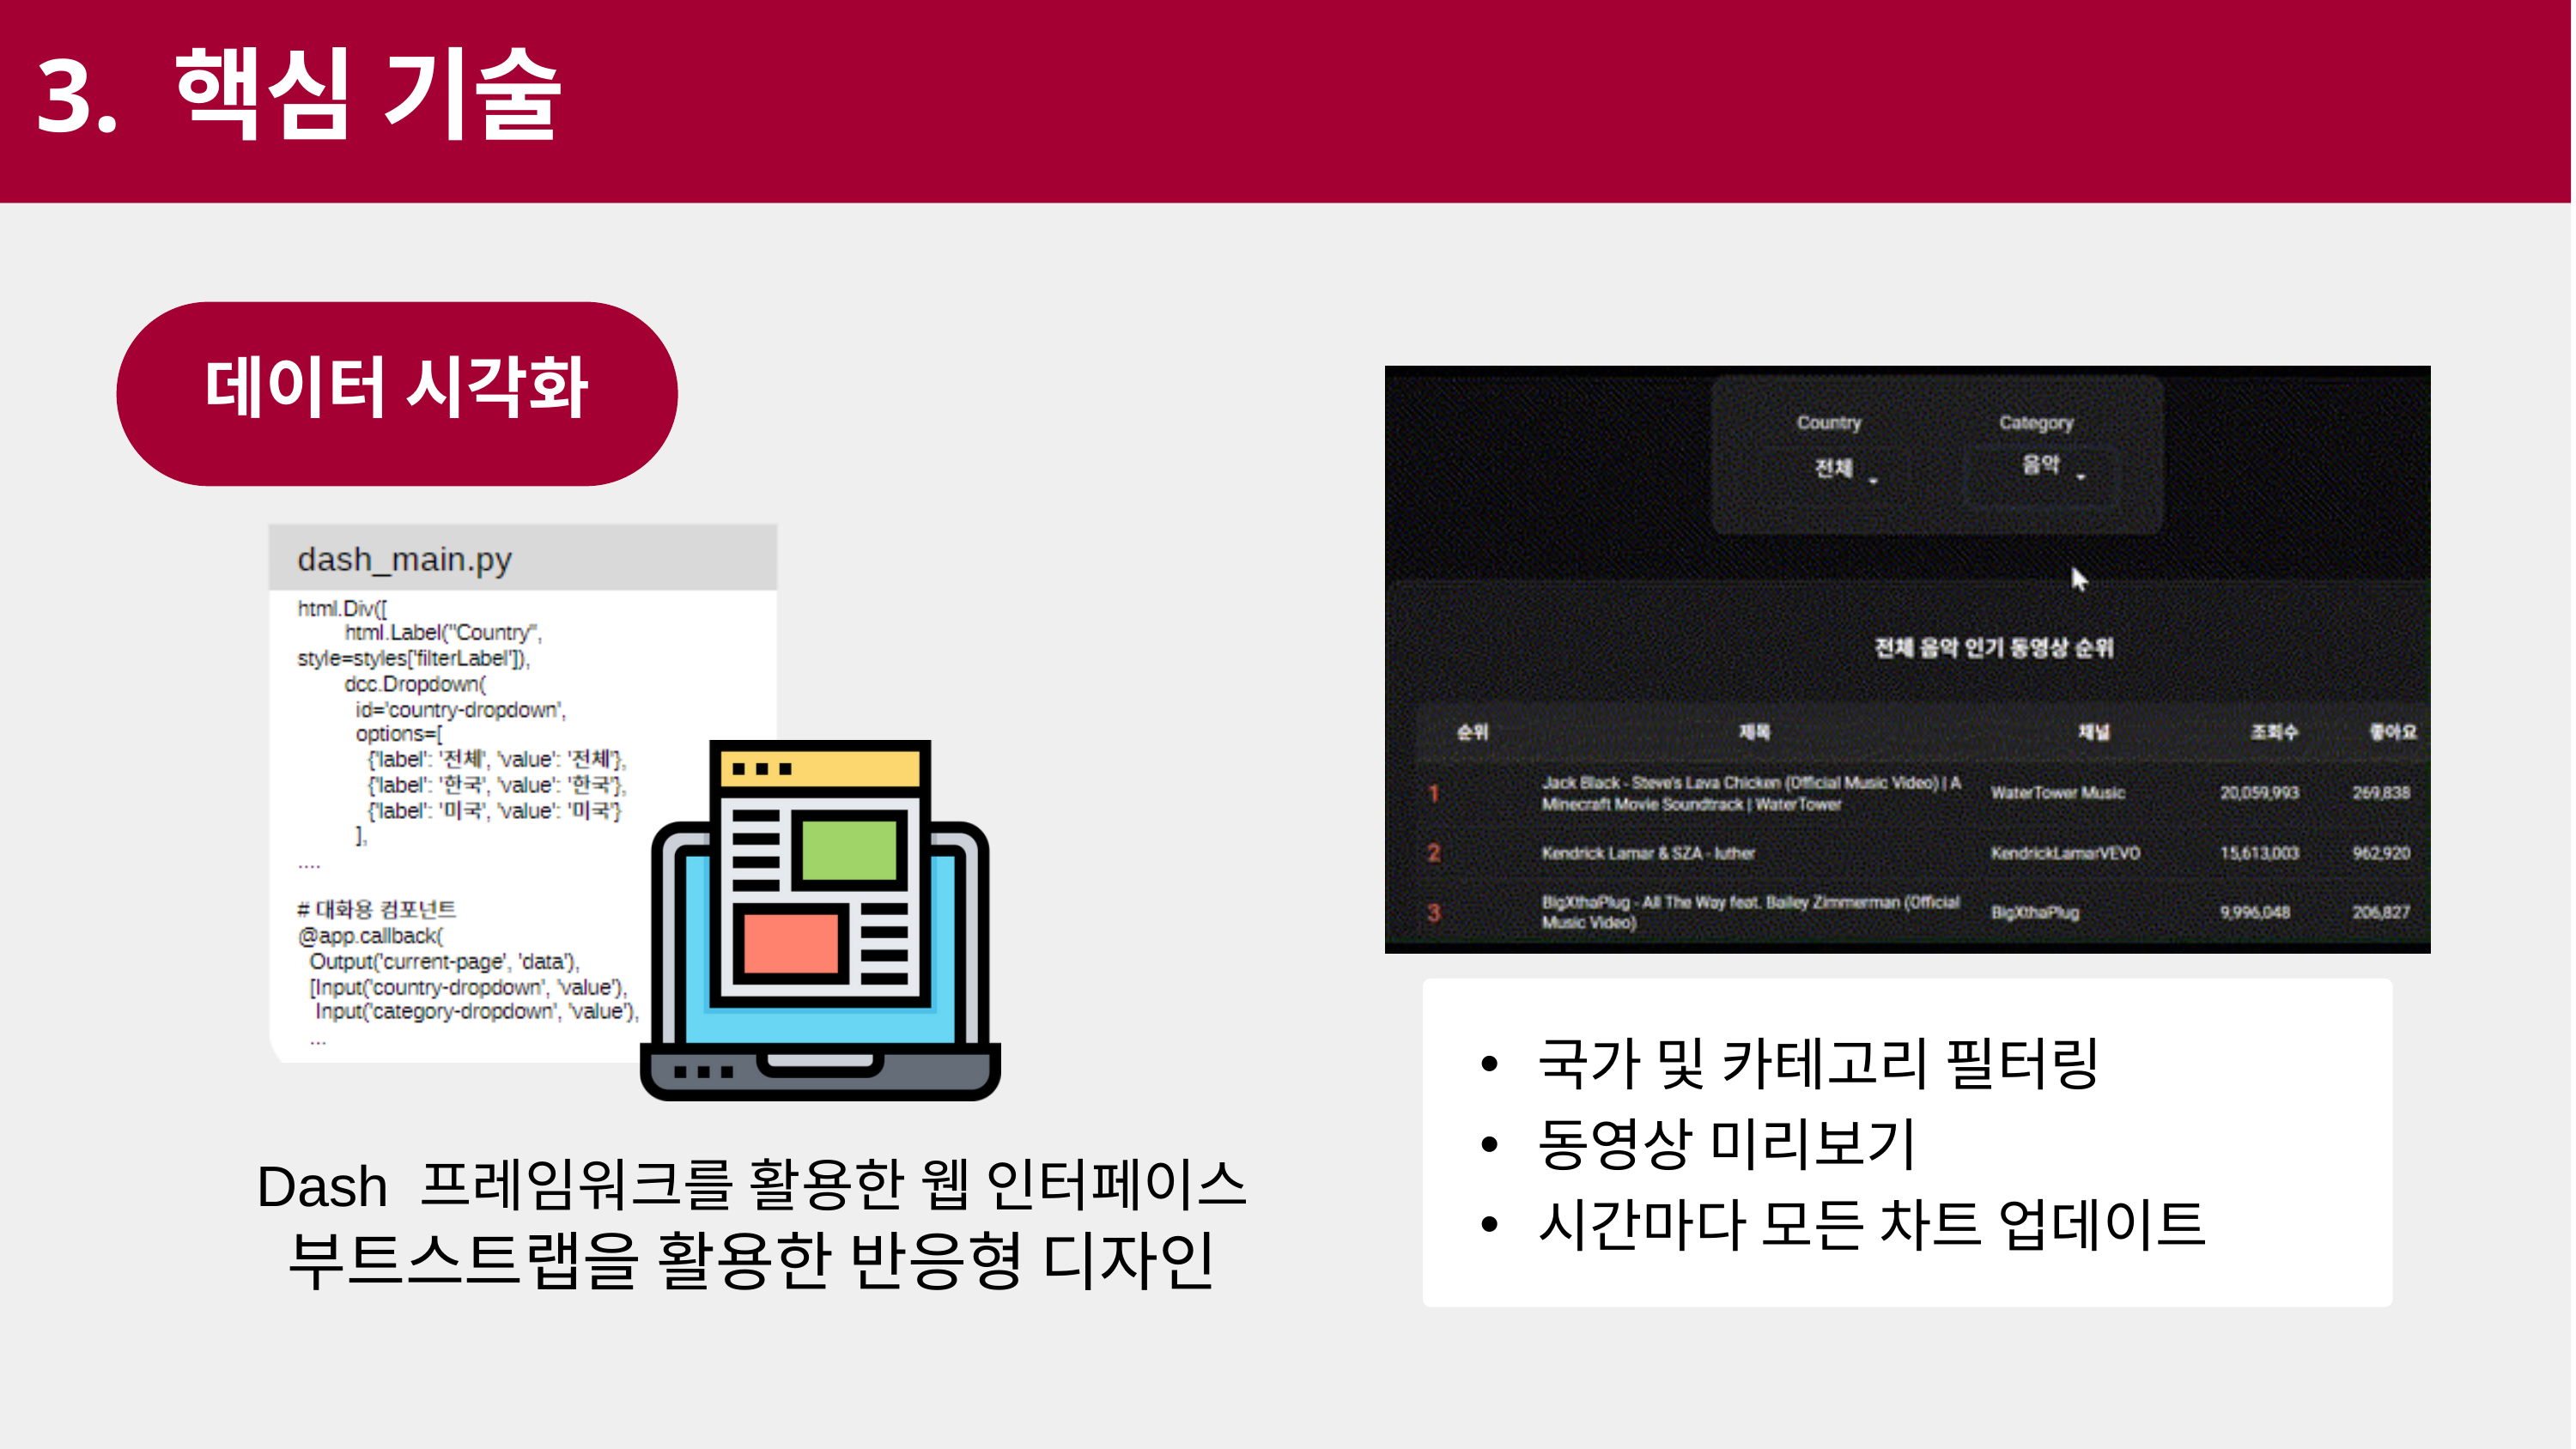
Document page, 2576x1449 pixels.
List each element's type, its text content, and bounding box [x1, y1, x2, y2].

text_box [258, 512, 789, 1063]
text_box [640, 740, 1001, 1102]
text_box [116, 301, 678, 487]
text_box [1422, 978, 2393, 1307]
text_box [1384, 364, 2432, 955]
text_box Dash 프레임워크를 활용한 웹 인터페이스 부트스트랩을 활용한 반응형 디자인 [174, 1137, 1332, 1299]
text_box [0, 0, 2572, 1449]
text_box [35, 34, 2119, 171]
